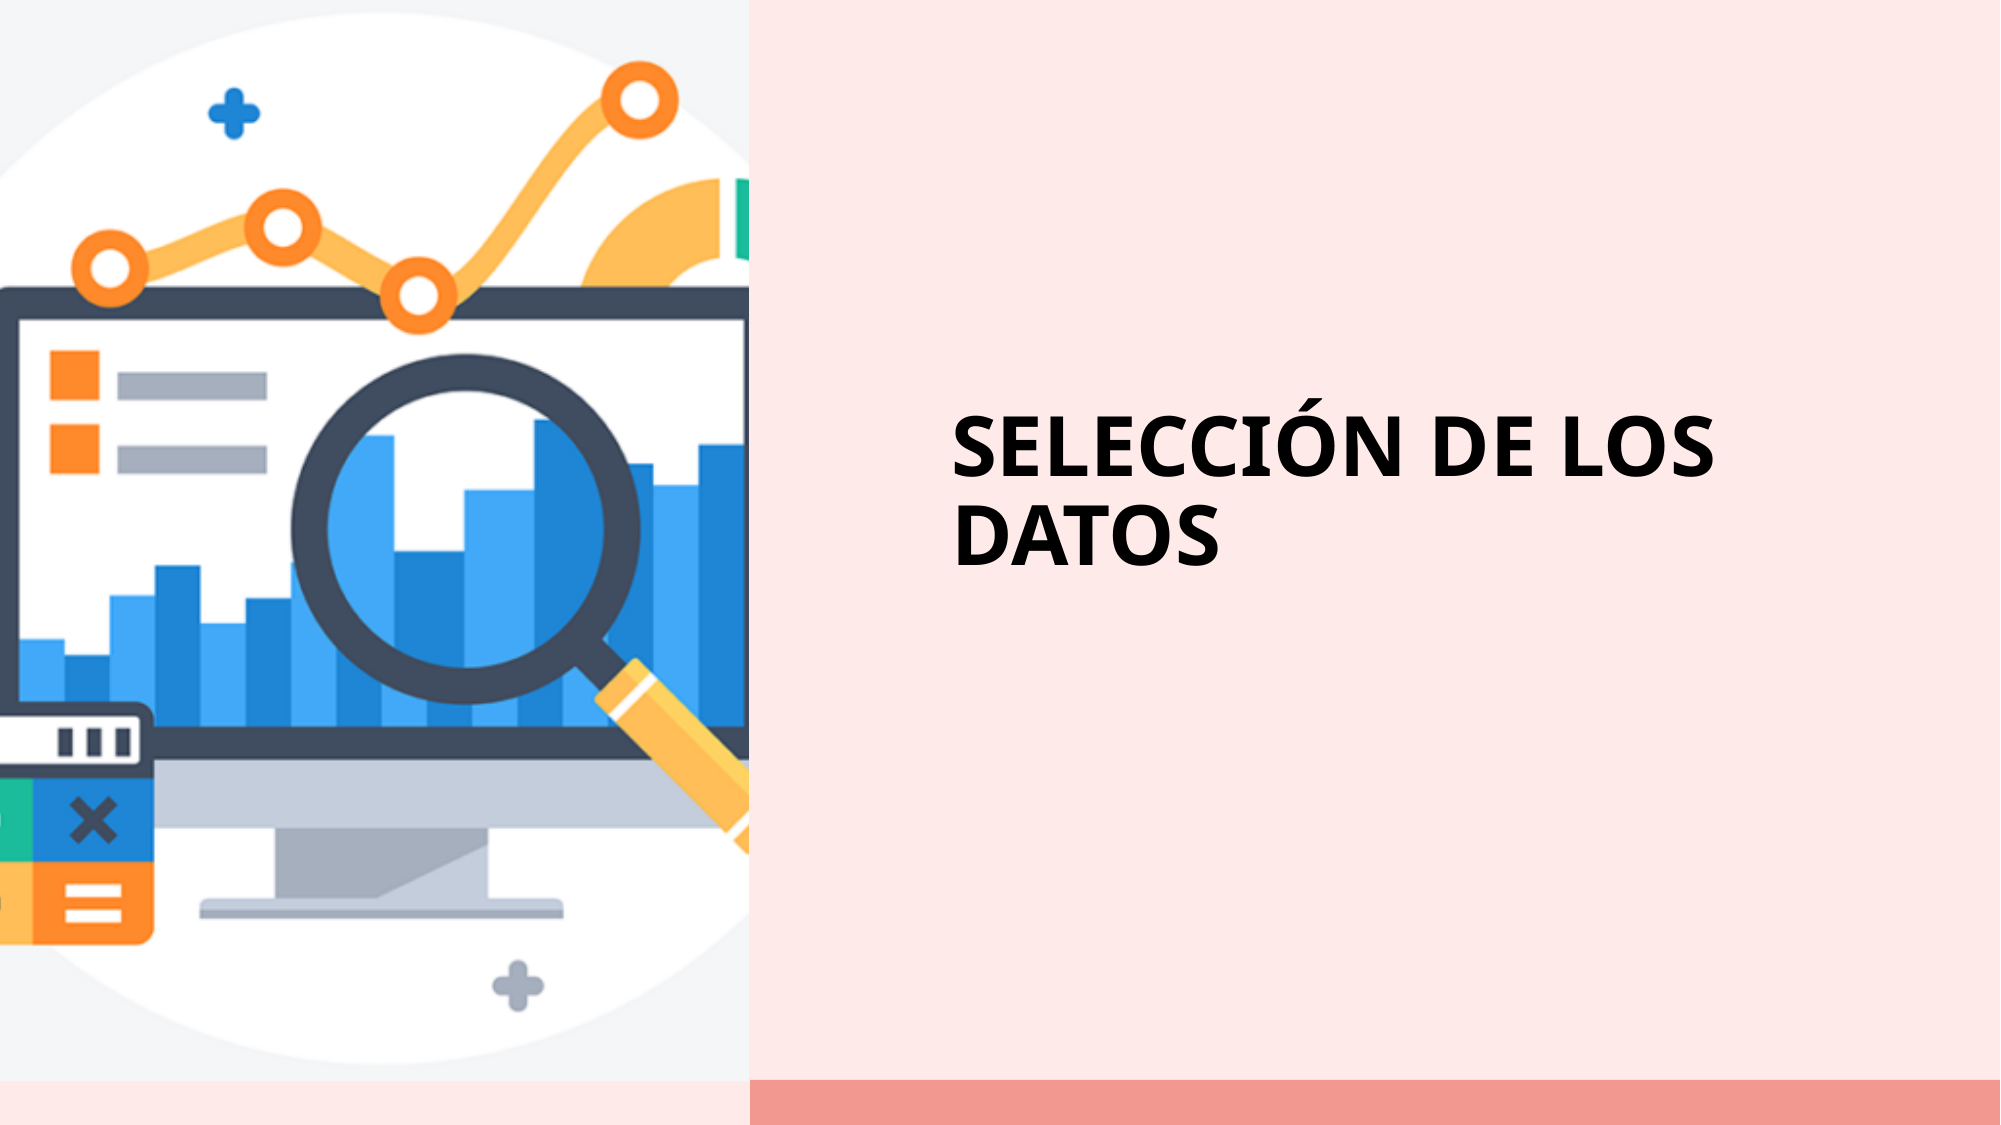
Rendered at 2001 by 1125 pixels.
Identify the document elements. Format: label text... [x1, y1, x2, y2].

picture [0, 0, 749, 1081]
title Selección de los datos [935, 0, 1898, 592]
